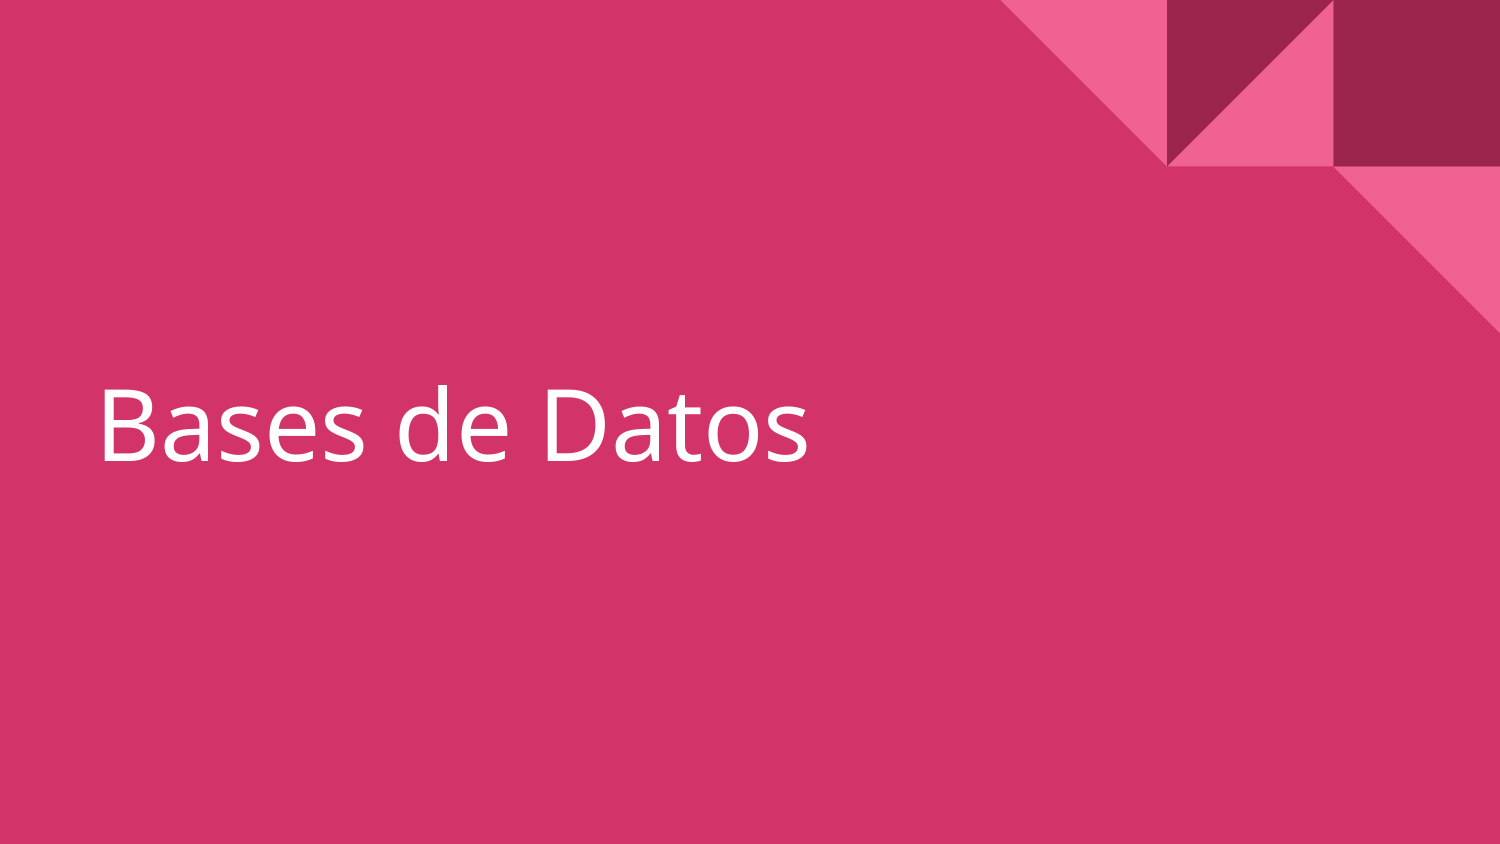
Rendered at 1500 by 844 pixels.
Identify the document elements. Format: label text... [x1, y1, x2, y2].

title Bases de Datos [80, 86, 1003, 758]
